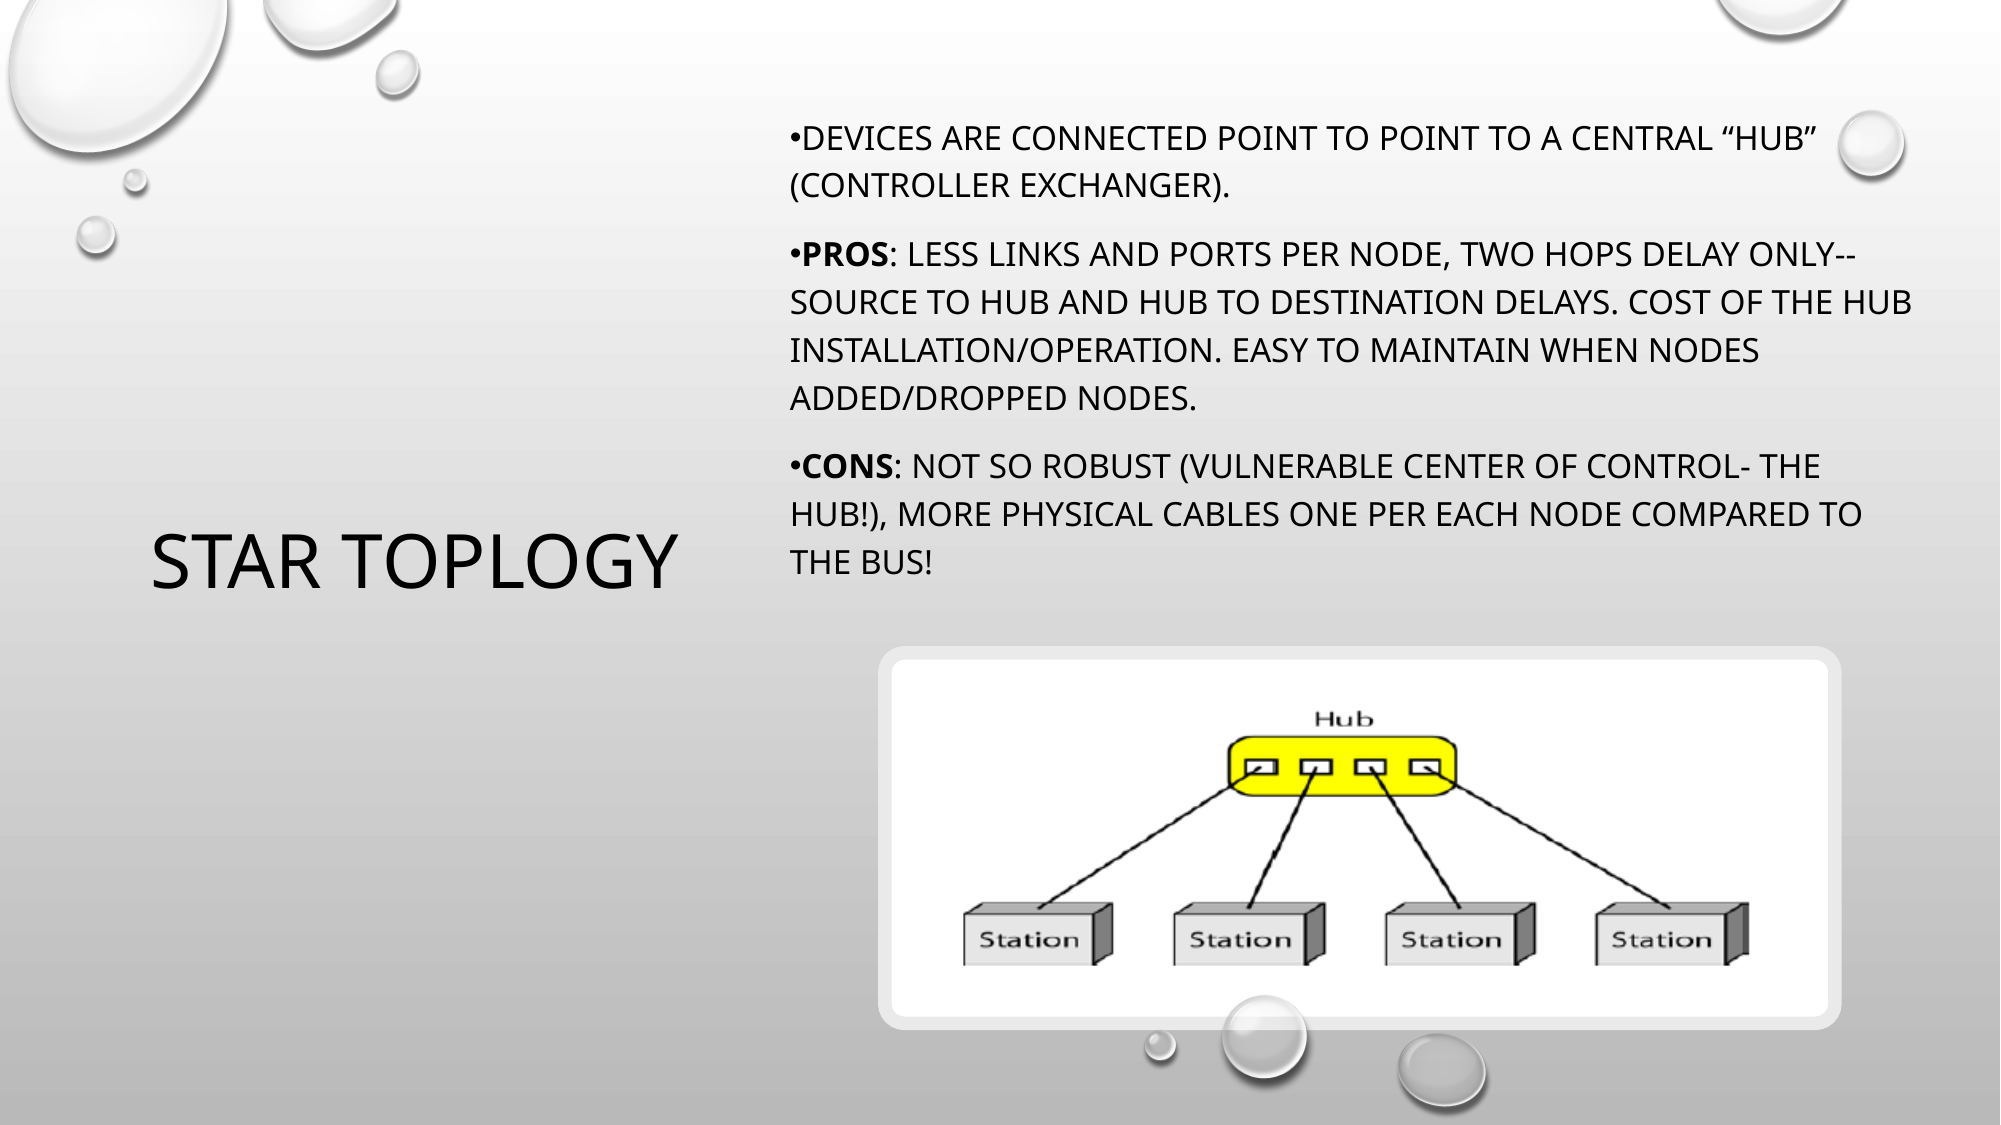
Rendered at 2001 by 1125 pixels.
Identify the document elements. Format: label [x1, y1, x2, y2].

picture [0, 0, 2000, 1125]
list [884, 652, 1836, 1024]
